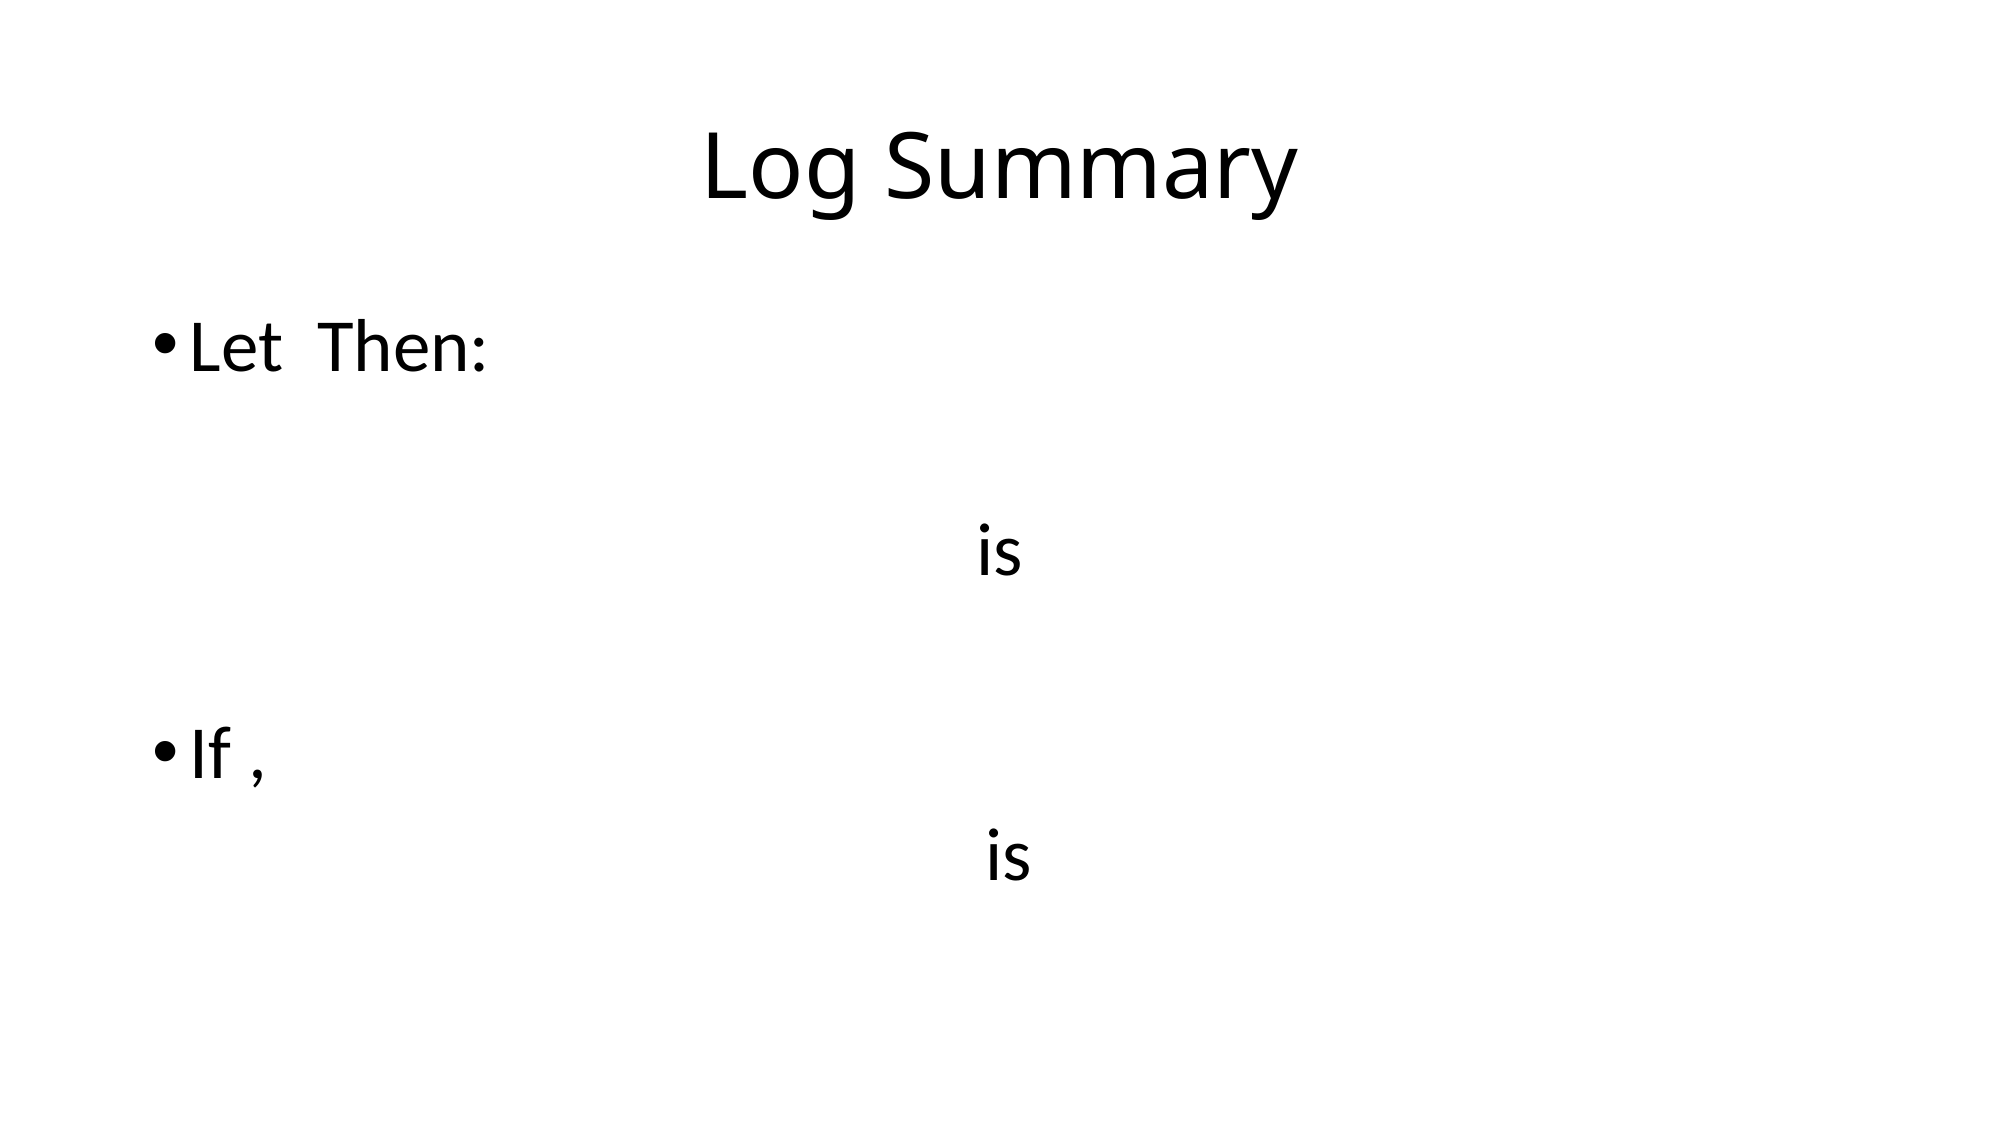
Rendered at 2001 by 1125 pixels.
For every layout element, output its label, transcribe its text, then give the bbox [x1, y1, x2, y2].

title Log Summary [137, 59, 1863, 278]
